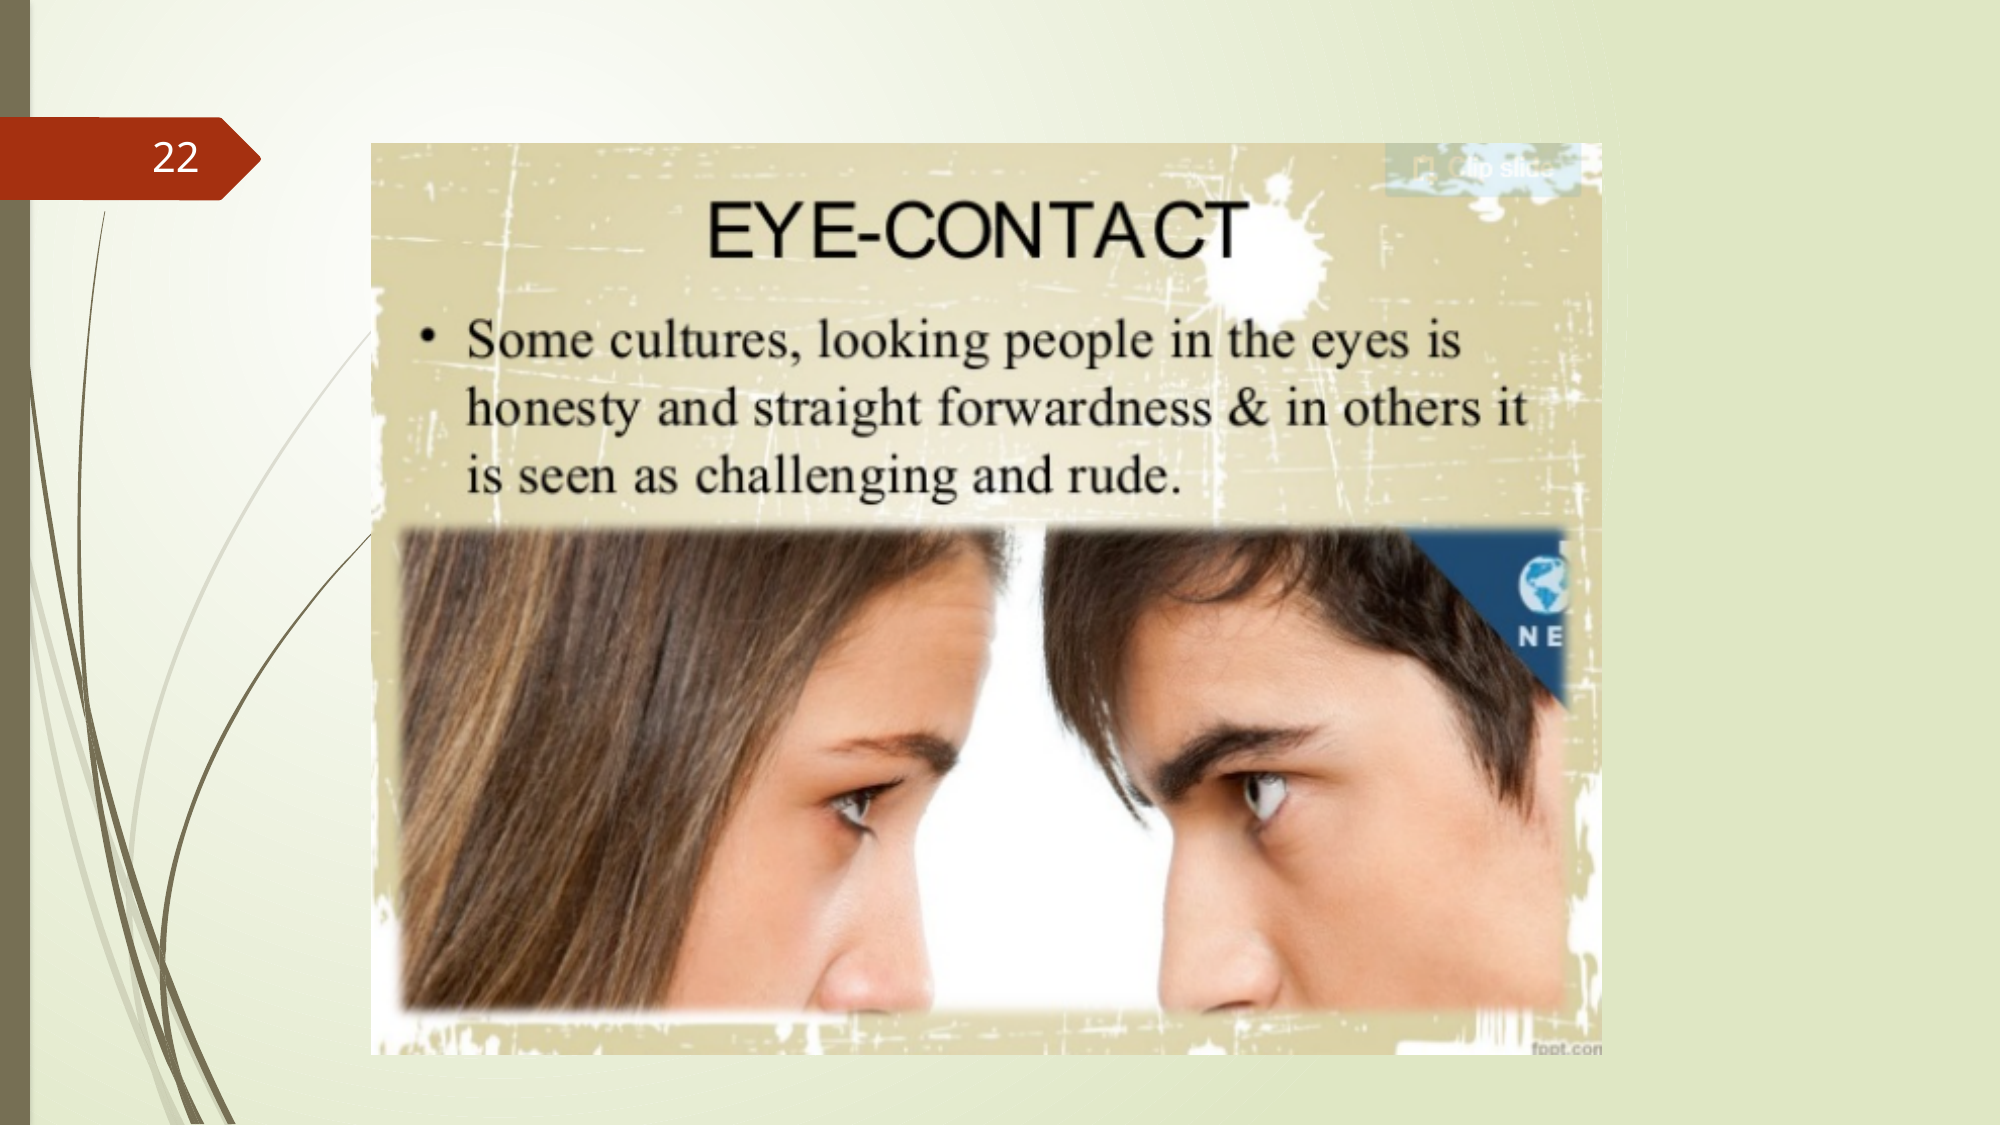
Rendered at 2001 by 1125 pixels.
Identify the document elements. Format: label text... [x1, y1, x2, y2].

picture [371, 143, 1602, 1055]
slide_number 22 [87, 129, 216, 190]
